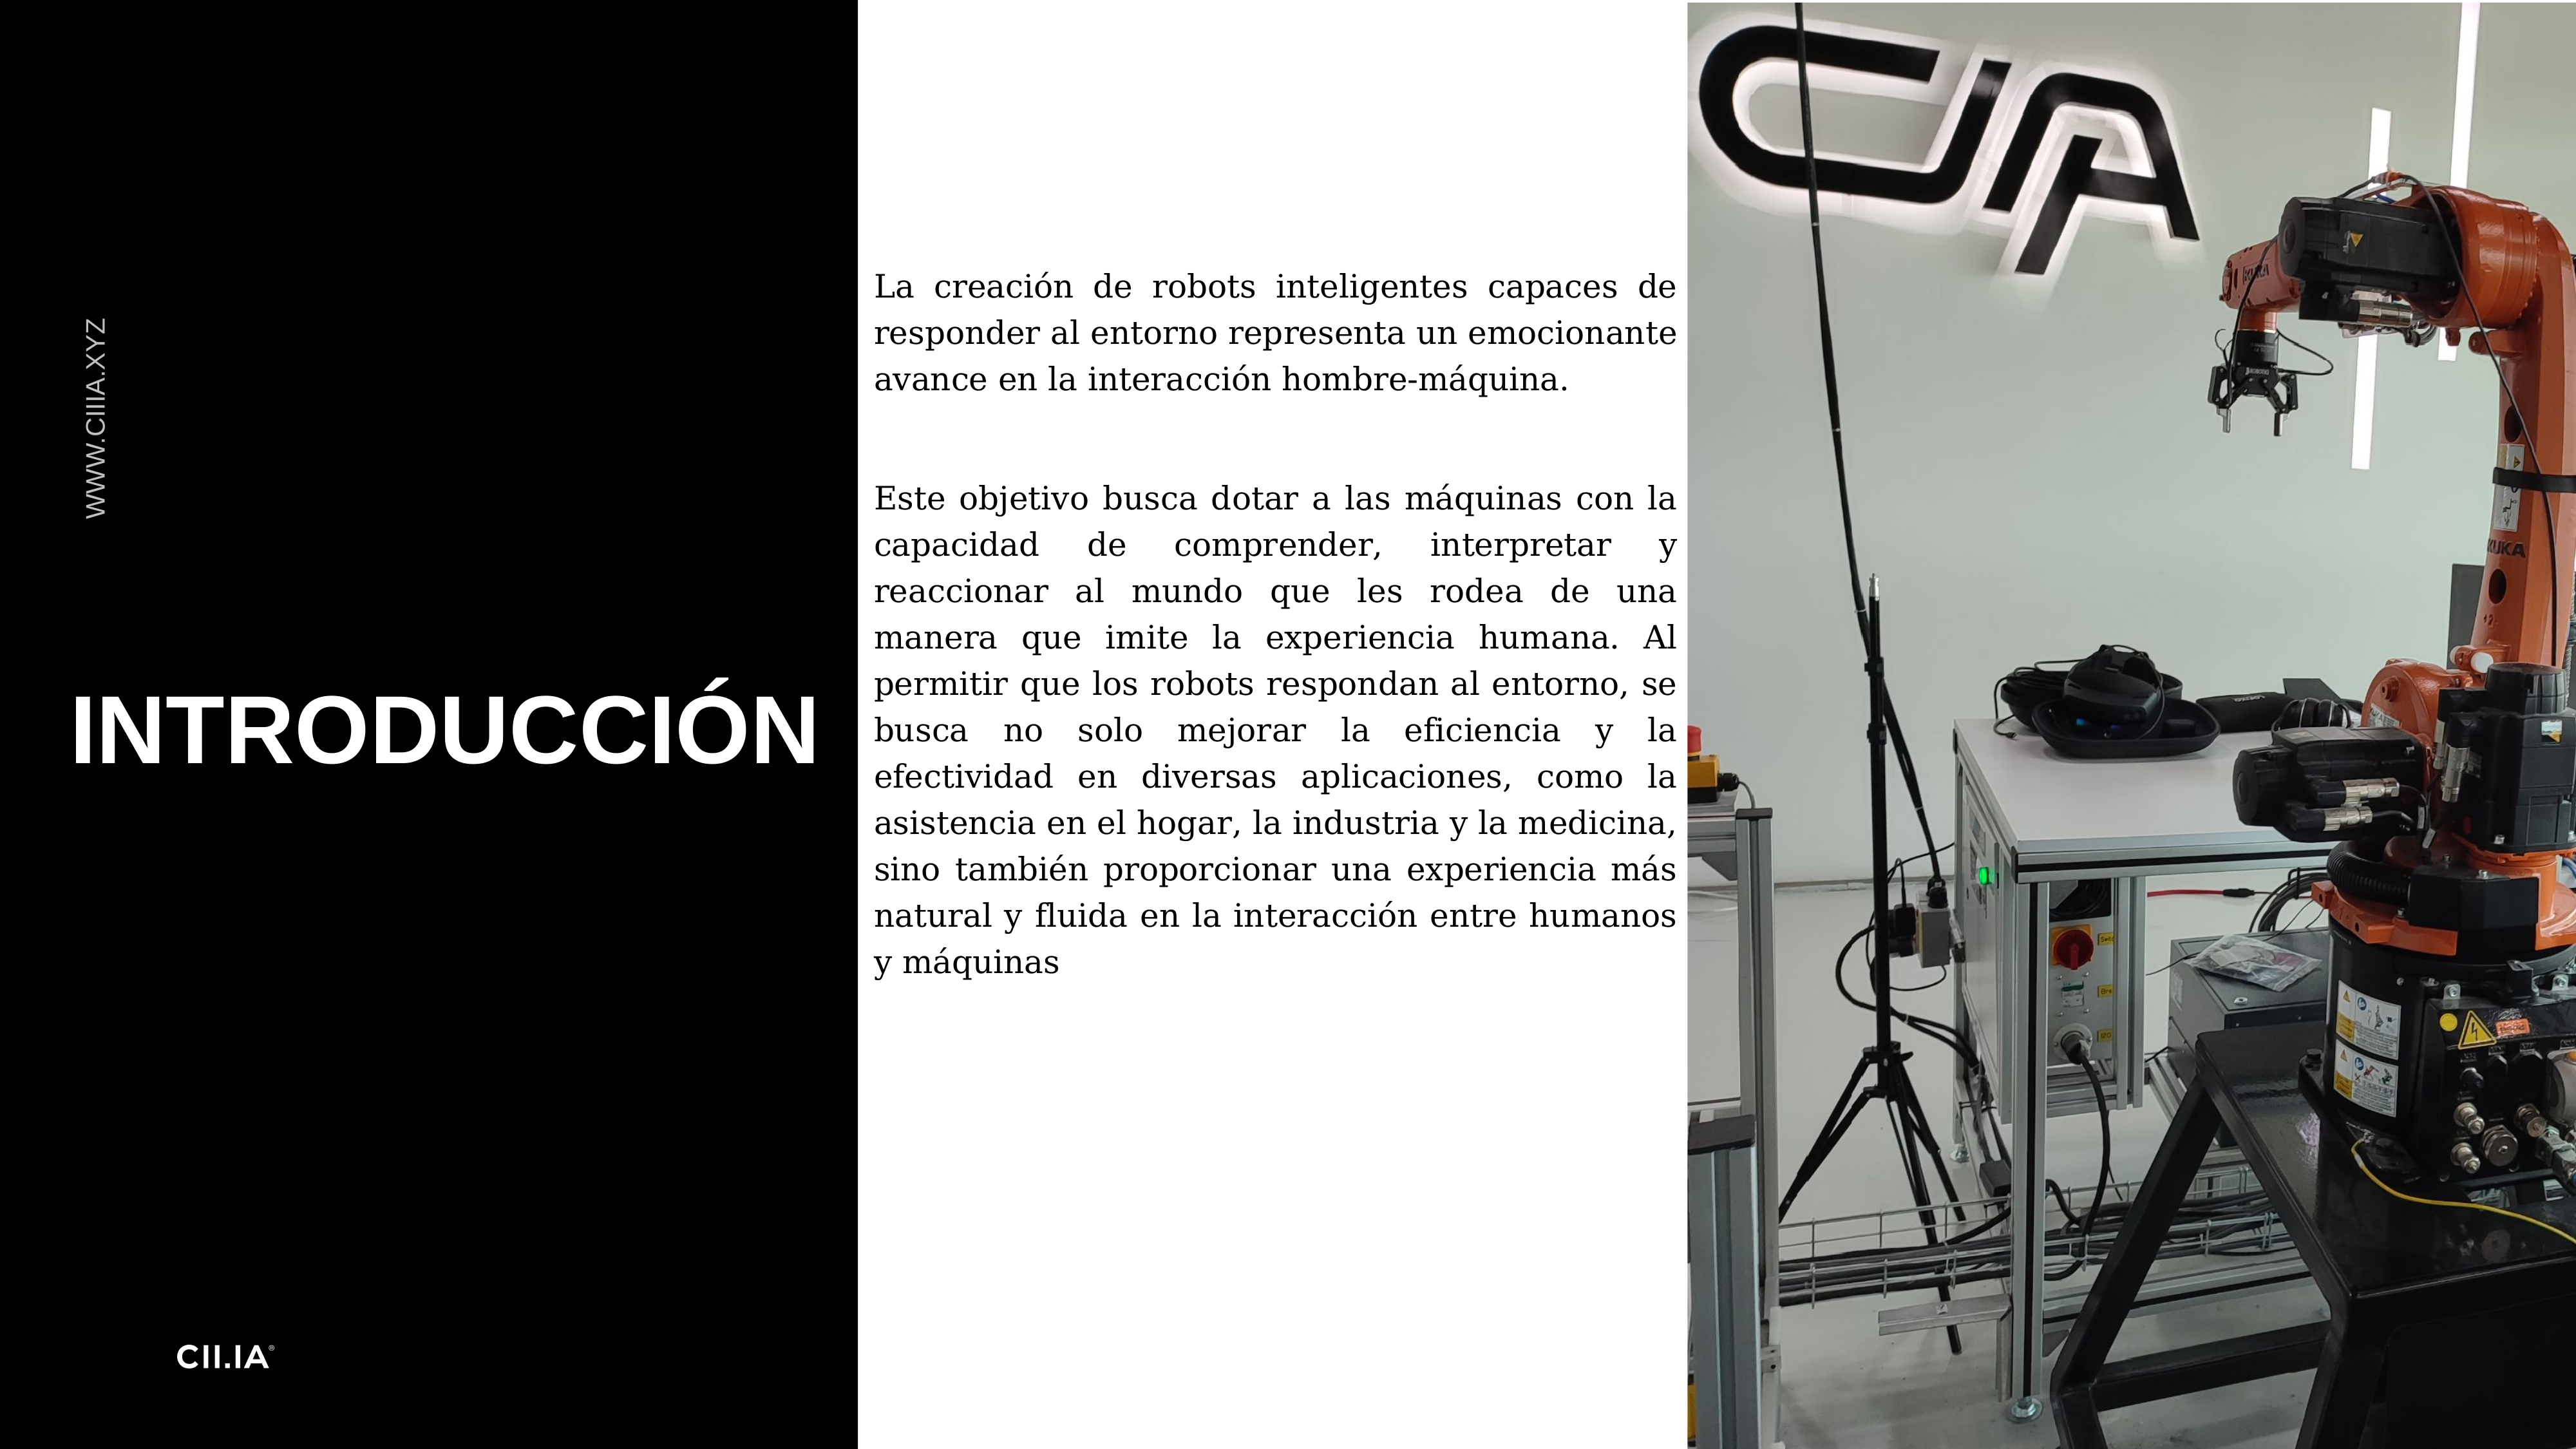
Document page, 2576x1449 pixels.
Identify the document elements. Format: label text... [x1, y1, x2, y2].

picture [1687, 3, 2576, 1449]
list INTRODUCCIÓN [70, 643, 833, 1449]
text_box La creación de robots inteligentes capaces de responder al entorno representa un emocionante avance en la interacción hombre-máquina. Este objetivo busca dotar a las máquinas con la capacidad de comprender, interpretar y reaccionar al mundo que les rodea de una manera que imite la experiencia humana. Al permitir que los robots respondan al entorno, se busca no solo mejorar la eficiencia y la efectividad en diversas aplicaciones, como la asistencia en el hogar, la industria y la medicina, sino también proporcionar una experiencia más natural y fluida en la interacción entre humanos y máquinas [864, 248, 1683, 990]
